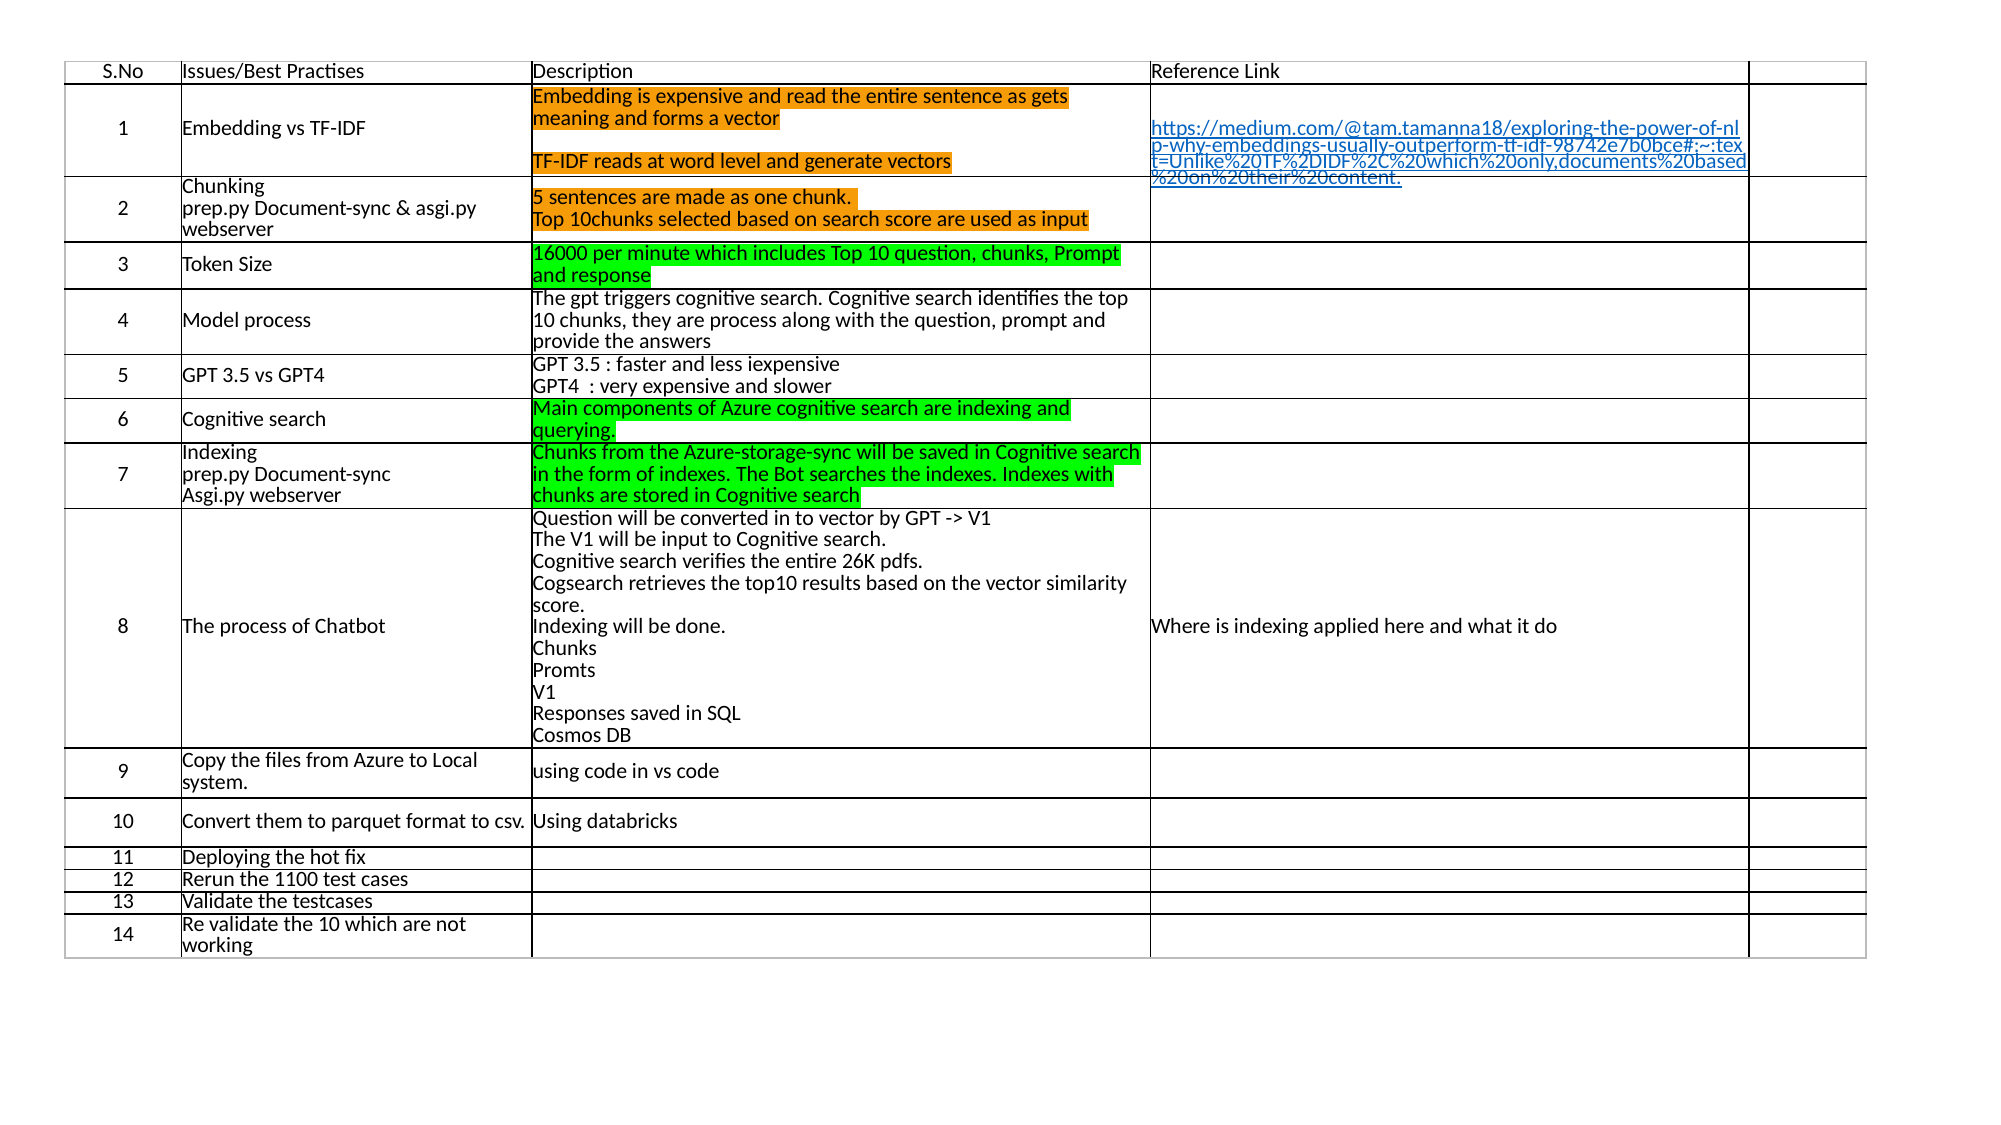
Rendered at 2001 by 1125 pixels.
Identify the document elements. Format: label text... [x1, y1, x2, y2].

table_cell [1750, 243, 1865, 288]
table_cell [1750, 399, 1865, 442]
table_cell Validate the testcases [182, 893, 531, 913]
table_cell 9 [66, 749, 181, 797]
table_cell [1750, 85, 1865, 176]
table_cell [1750, 893, 1865, 913]
table_cell [1151, 870, 1748, 891]
table_cell 5 sentences are made as one chunk. Top 10chunks selected based on search score are used as input [533, 177, 1150, 241]
table_cell [533, 893, 1150, 913]
table_cell 5 [66, 355, 181, 398]
table_cell Model process [182, 290, 531, 354]
table_cell [1750, 444, 1865, 508]
table_cell [1750, 799, 1865, 846]
table_cell [1151, 848, 1748, 869]
table_cell [1151, 799, 1748, 846]
table_cell 12 [66, 870, 181, 891]
table_cell 6 [66, 399, 181, 442]
table_header Description [533, 62, 1150, 83]
table_cell 8 [66, 509, 181, 747]
table_cell [1750, 848, 1865, 869]
table_cell https://medium.com/@tam.tamanna18/exploring-the-power-of-nlp-why-embeddings-usually-outperform-tf-idf-98742e7b0bce#:~:text=Unlike%20TF%2DIDF%2C%20which%20only,documents%20based%20on%20their%20content. [1151, 85, 1748, 176]
table_cell using code in vs code [533, 749, 1150, 797]
table_cell Rerun the 1100 test cases [182, 870, 531, 891]
table_cell 3 [66, 243, 181, 288]
table_cell [1750, 290, 1865, 354]
table_cell Main components of Azure cognitive search are indexing and querying. [533, 399, 1150, 442]
table_header Issues/Best Practises [182, 62, 531, 83]
table_cell Indexing prep.py Document-sync Asgi.py webserver [182, 444, 531, 508]
table_cell [1151, 749, 1748, 797]
table_cell [1151, 177, 1748, 241]
table_cell [1750, 749, 1865, 797]
table_header [1750, 62, 1865, 83]
table_cell [1750, 870, 1865, 891]
table_cell Deploying the hot fix [182, 848, 531, 869]
table_cell 11 [66, 848, 181, 869]
table_cell 2 [66, 177, 181, 241]
table_cell Cognitive search [182, 399, 531, 442]
table_cell Embedding vs TF-IDF [182, 85, 531, 176]
table_cell [1151, 915, 1748, 957]
table_cell [1151, 444, 1748, 508]
table_cell [1750, 355, 1865, 398]
table_cell Using databricks [533, 799, 1150, 846]
table_cell [1750, 177, 1865, 241]
table_cell [533, 848, 1150, 869]
table_cell [533, 870, 1150, 891]
table_cell Token Size [182, 243, 531, 288]
table_cell [1750, 915, 1865, 957]
table_cell Question will be converted in to vector by GPT -> V1 The V1 will be input to Cognitive search. Cognitive search verifies the entire 26K pdfs. Cogsearch retrieves the top10 results based on the vector similarity score. Indexing will be done. Chunks Promts V1 Responses saved in SQL Cosmos DB [533, 509, 1150, 747]
table_cell Re validate the 10 which are not working [182, 915, 531, 957]
table_cell Copy the files from Azure to Local system. [182, 749, 531, 797]
table_cell [1151, 399, 1748, 442]
table_cell Convert them to parquet format to csv. [182, 799, 531, 846]
table_cell 16000 per minute which includes Top 10 question, chunks, Prompt and response [533, 243, 1150, 288]
table_cell 1 [66, 85, 181, 176]
table_cell GPT 3.5 vs GPT4 [182, 355, 531, 398]
table_cell The gpt triggers cognitive search. Cognitive search identifies the top 10 chunks, they are process along with the question, prompt and provide the answers [533, 290, 1150, 354]
table_cell [1151, 290, 1748, 354]
table_cell [533, 915, 1150, 957]
table_cell 7 [66, 444, 181, 508]
table_cell Where is indexing applied here and what it do [1151, 509, 1748, 747]
table_cell [1151, 355, 1748, 398]
table_cell GPT 3.5 : faster and less iexpensive GPT4 : very expensive and slower [533, 355, 1150, 398]
table_cell [1151, 243, 1748, 288]
table_cell 4 [66, 290, 181, 354]
table_cell 14 [66, 915, 181, 957]
table_header S.No [66, 62, 181, 83]
table_cell The process of Chatbot [182, 509, 531, 747]
table_header Reference Link [1151, 62, 1748, 83]
table_cell Embedding is expensive and read the entire sentence as gets meaning and forms a vector TF-IDF reads at word level and generate vectors [533, 85, 1150, 176]
table_cell 13 [66, 893, 181, 913]
table_cell [1750, 509, 1865, 747]
table_cell [1151, 893, 1748, 913]
table_cell 10 [66, 799, 181, 846]
table_cell Chunks from the Azure-storage-sync will be saved in Cognitive search in the form of indexes. The Bot searches the indexes. Indexes with chunks are stored in Cognitive search [533, 444, 1150, 508]
table_cell Chunking prep.py Document-sync & asgi.py webserver [182, 177, 531, 241]
